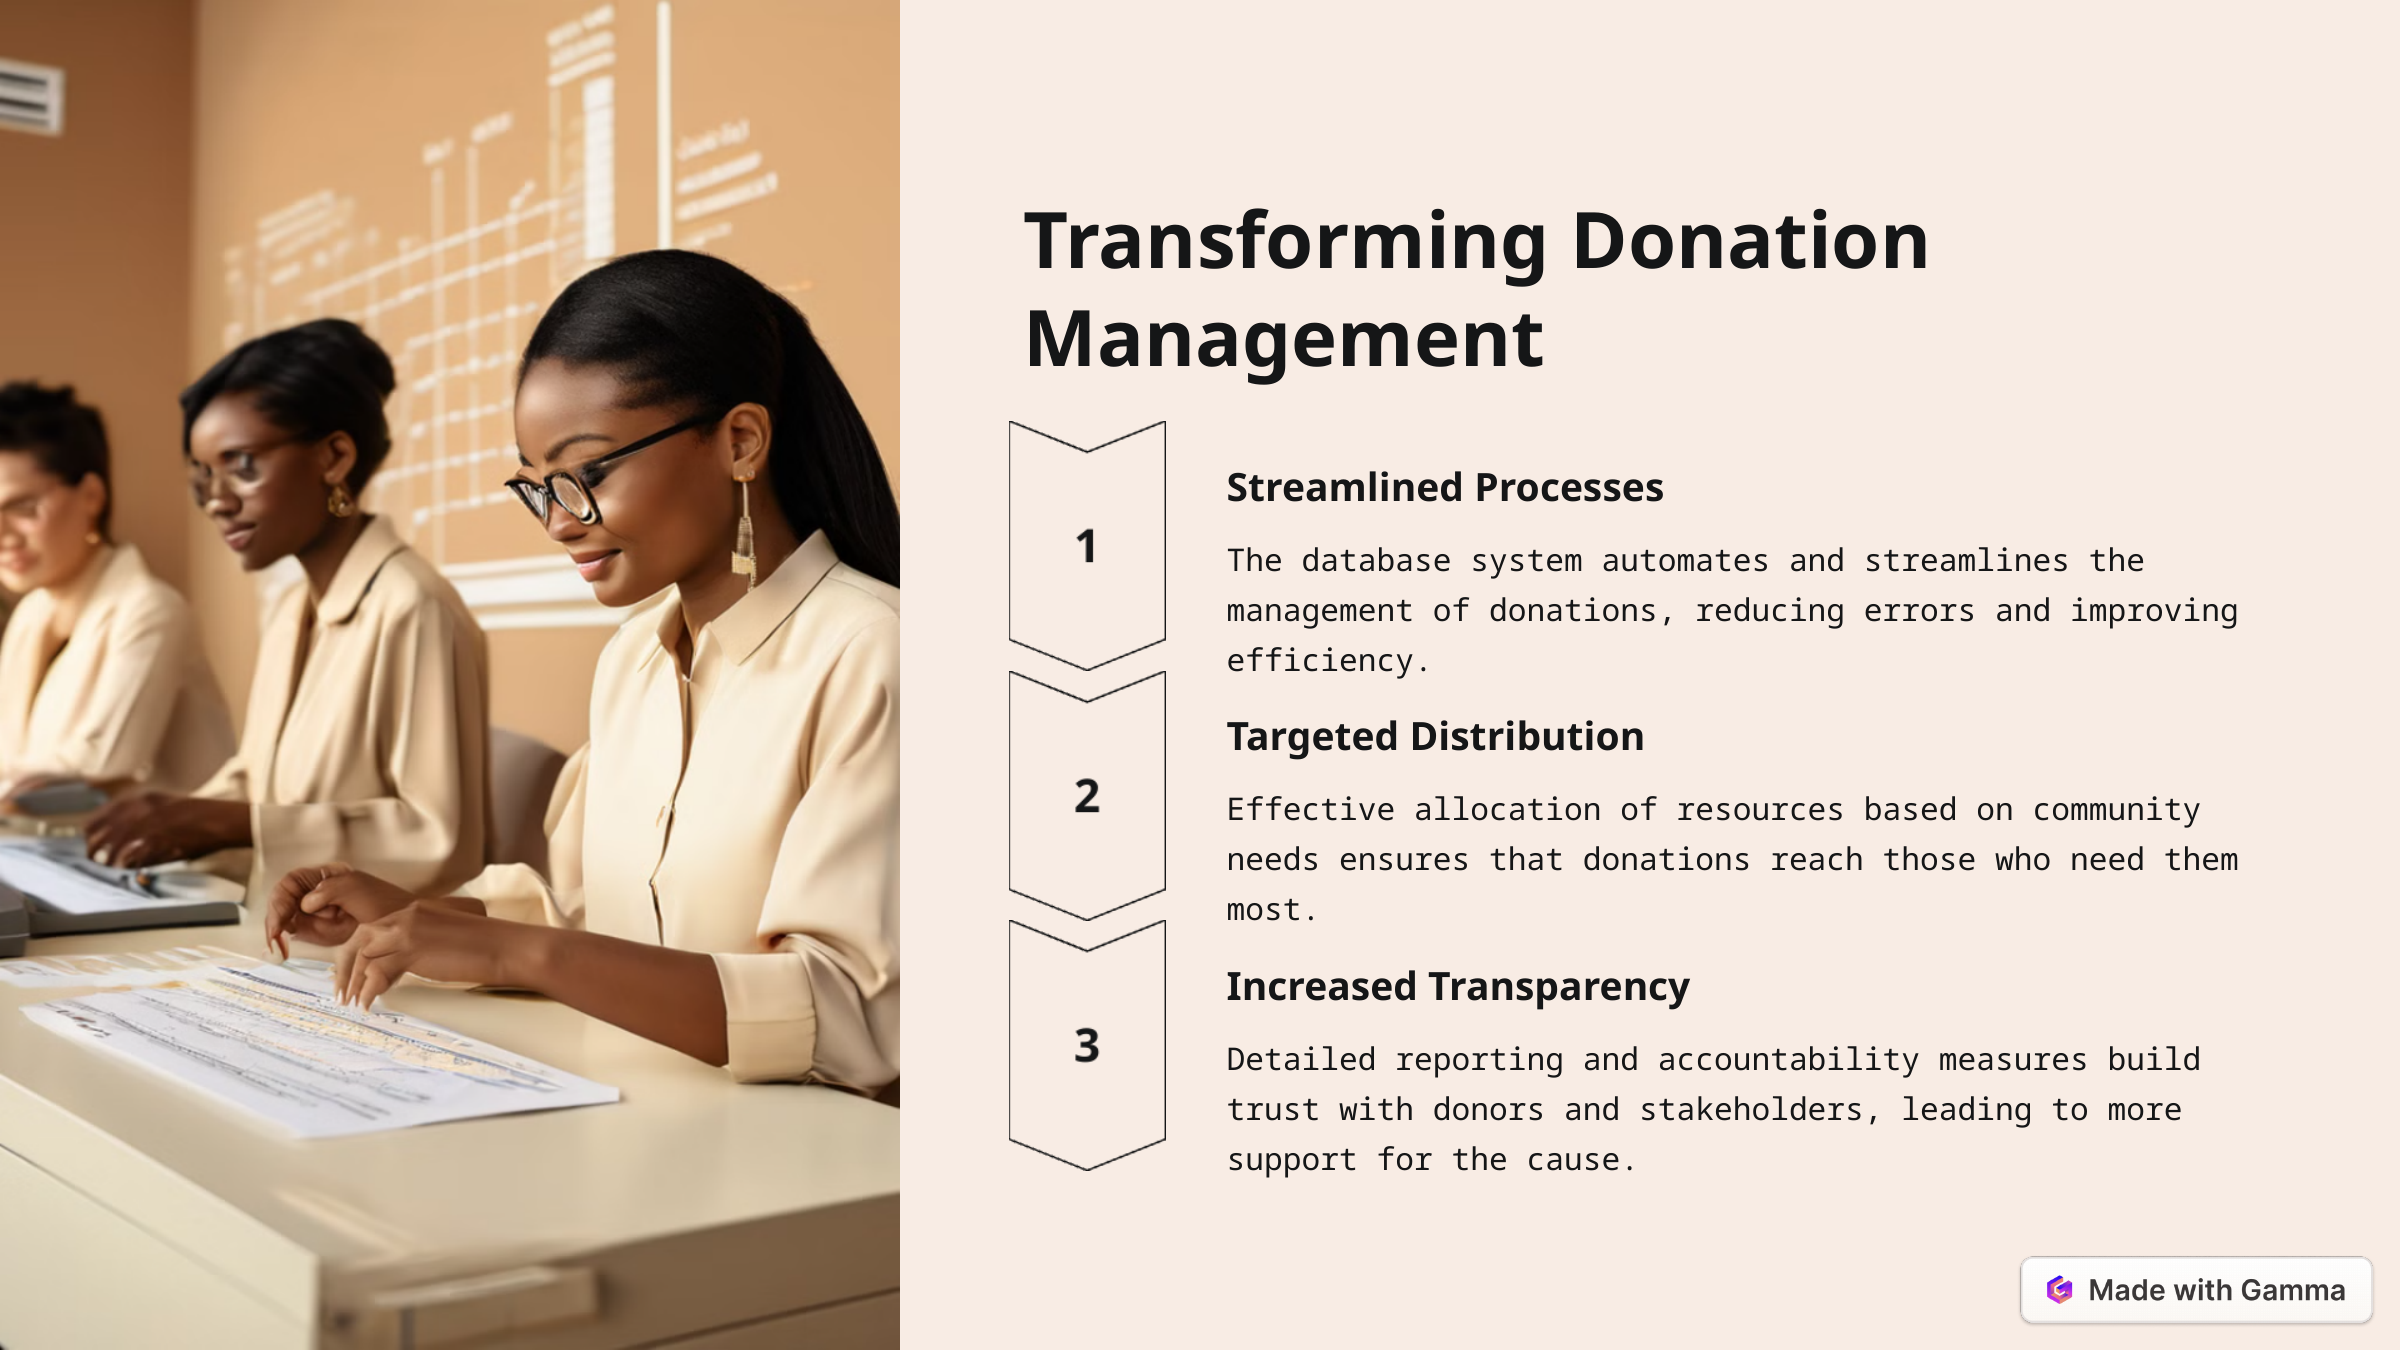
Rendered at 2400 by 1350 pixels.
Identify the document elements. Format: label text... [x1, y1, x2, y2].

text_box Streamlined Processes [1211, 452, 1695, 502]
picture [1009, 421, 1166, 1171]
text_box Targeted Distribution [1211, 702, 1669, 751]
text_box [900, 0, 2400, 1350]
text_box Detailed reporting and accountability measures build trust with donors and stakeholders, leading to more support for the cause. [1211, 1019, 2291, 1119]
text_box Transforming Donation Management [1009, 179, 2291, 375]
picture [0, 0, 900, 1350]
text_box Increased Transparency [1211, 951, 1719, 1001]
text_box The database system automates and streamlines the management of donations, reducing errors and improving efficiency. [1211, 520, 2291, 620]
picture [2008, 1244, 2385, 1335]
text_box Effective allocation of resources based on community needs ensures that donations reach those who need them most. [1211, 769, 2291, 870]
